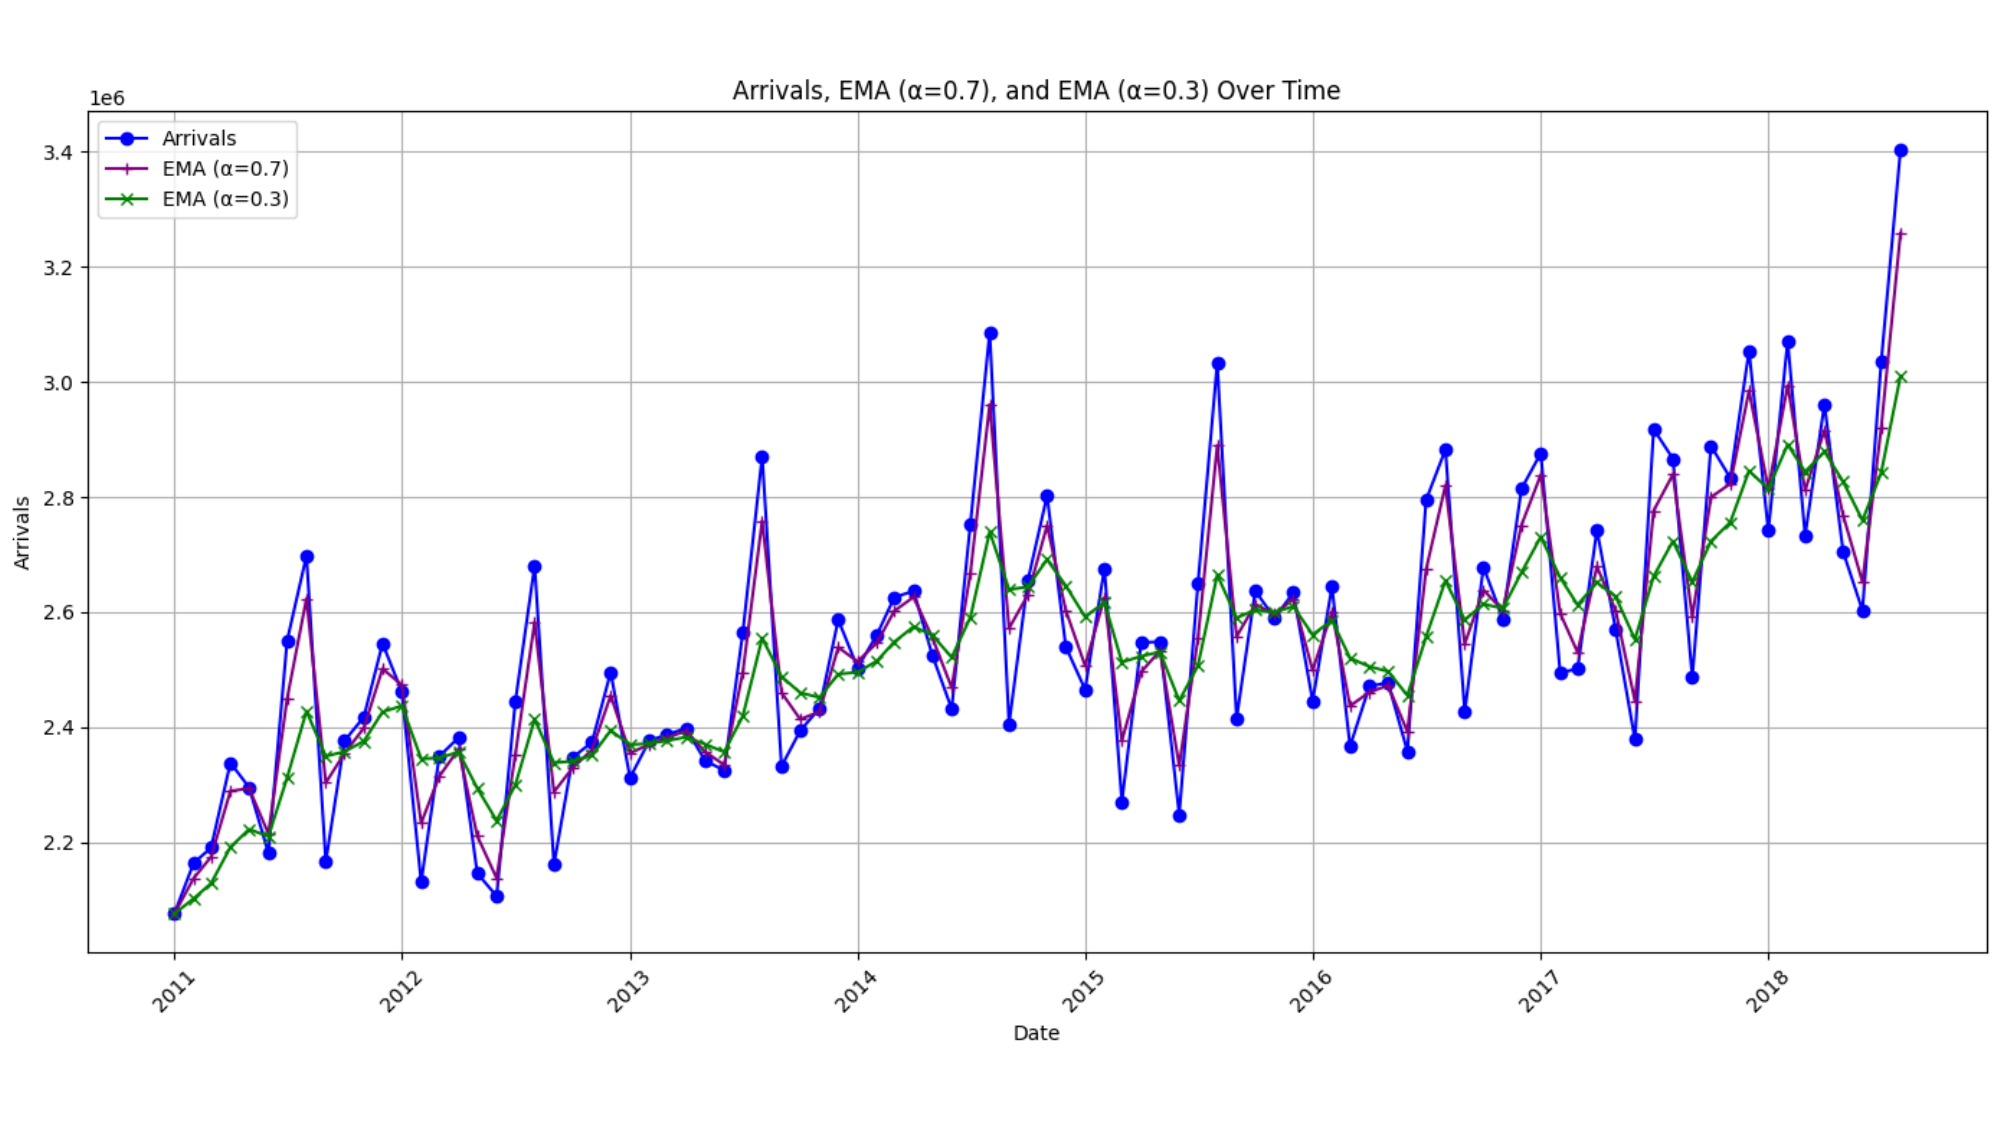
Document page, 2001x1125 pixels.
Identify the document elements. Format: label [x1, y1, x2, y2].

picture [0, 65, 2000, 1060]
